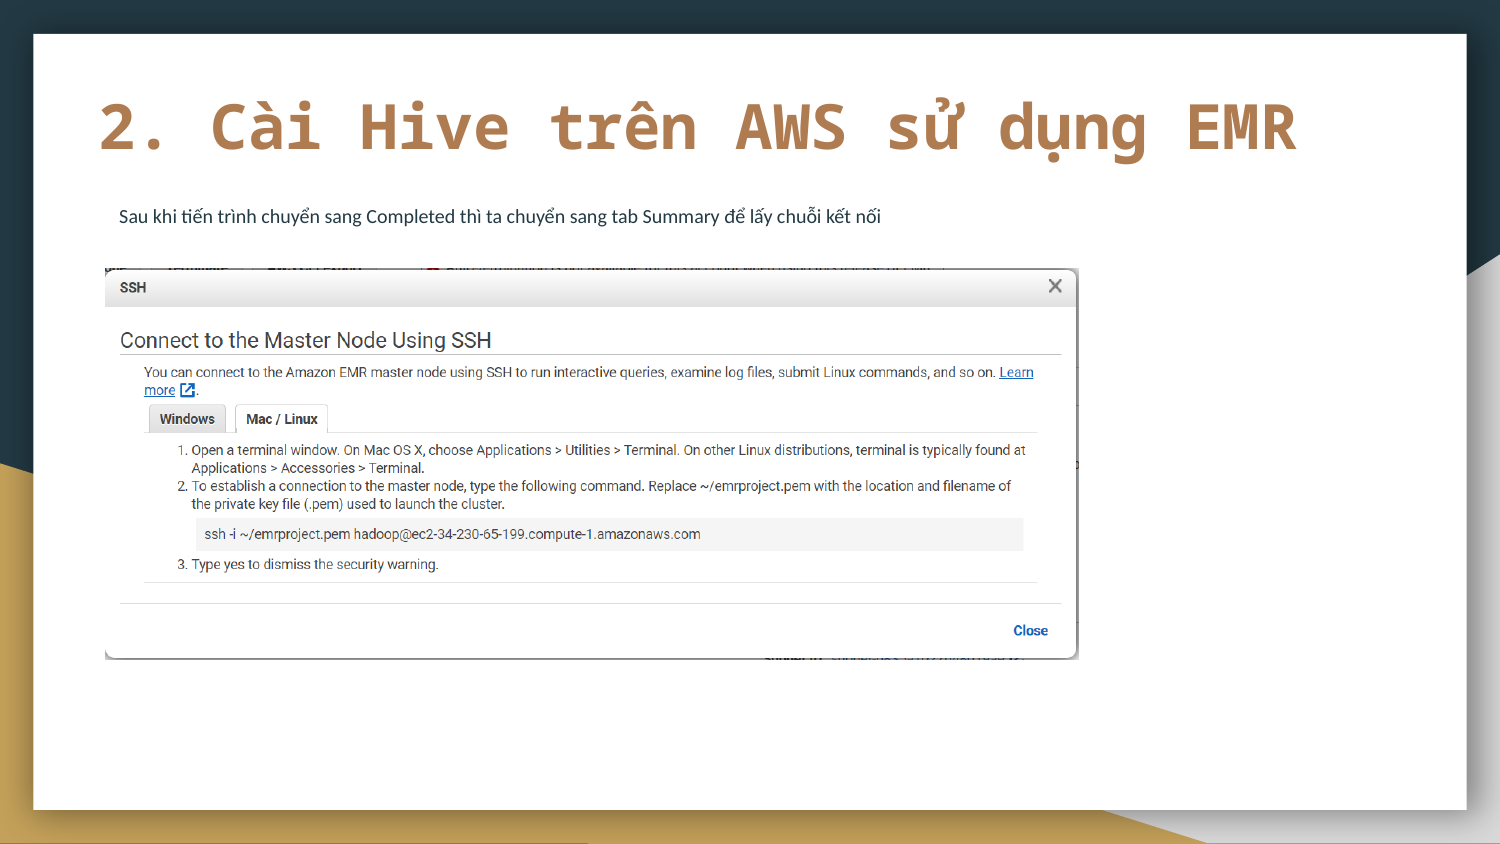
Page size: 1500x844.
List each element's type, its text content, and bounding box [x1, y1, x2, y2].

title 2. Cài Hive trên AWS sử dụng EMR [83, 71, 1315, 229]
picture [104, 267, 1080, 660]
text_box Sau khi tiến trình chuyển sang Completed thì ta chuyển sang tab Summary để lấy chuỗi kết nối [83, 185, 1040, 257]
